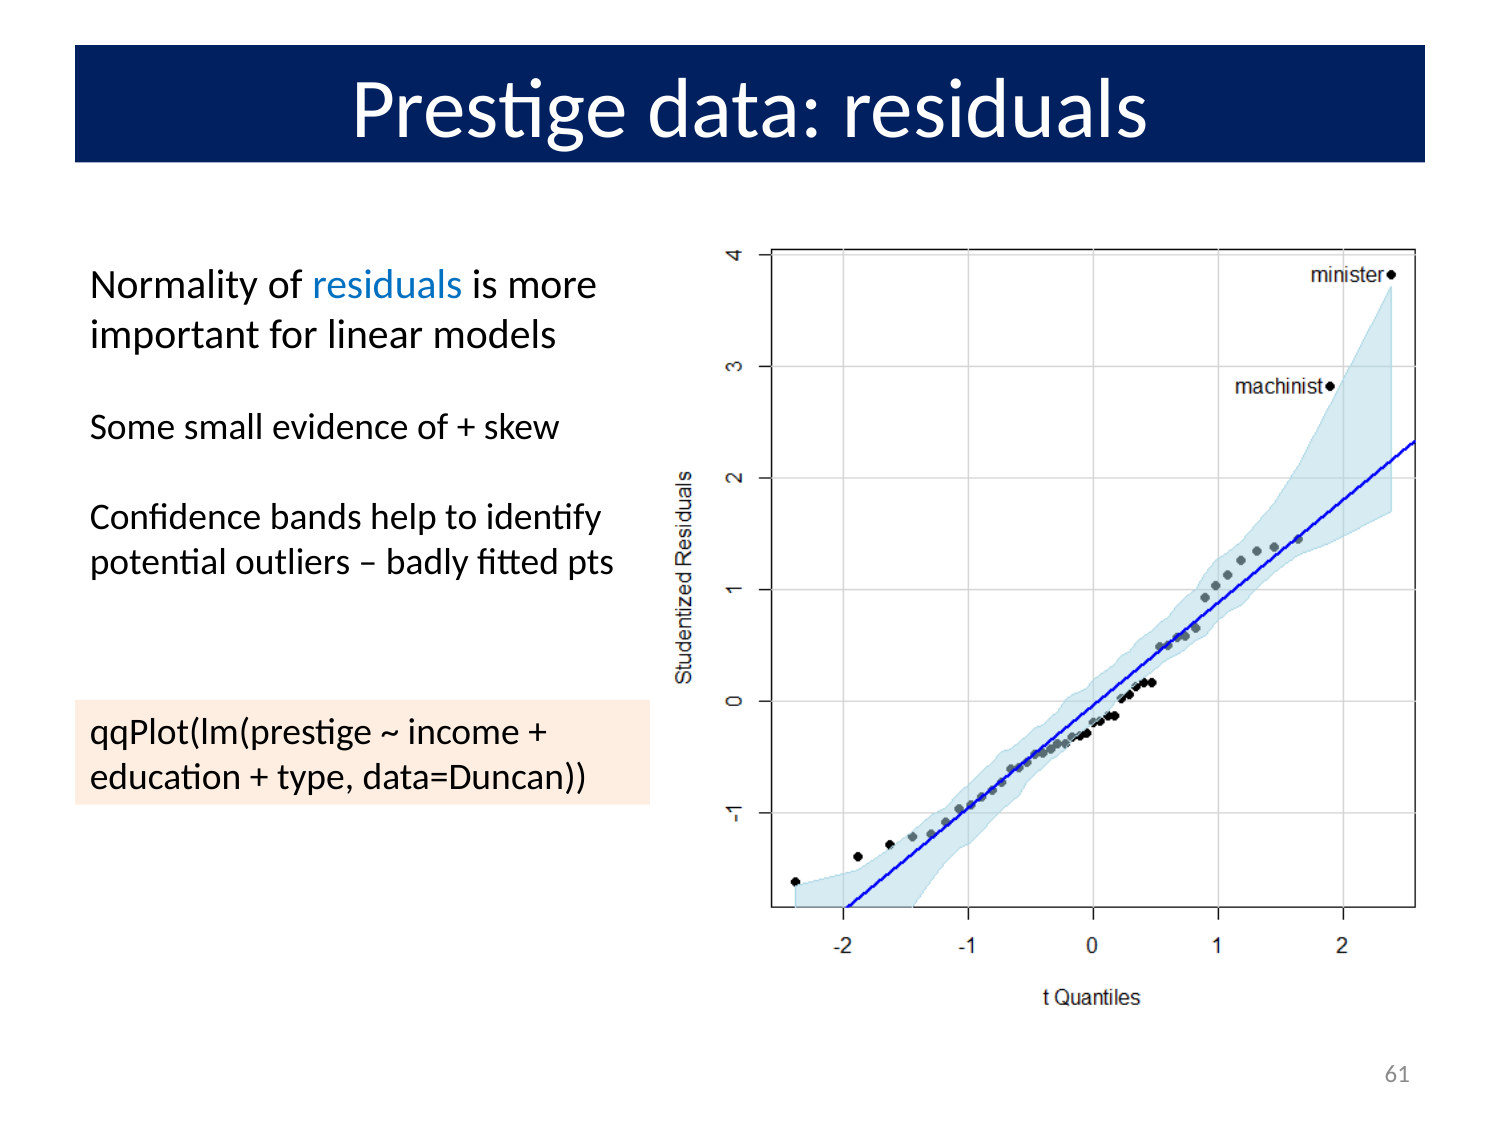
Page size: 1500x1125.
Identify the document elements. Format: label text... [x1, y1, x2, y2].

picture [669, 237, 1424, 1010]
title Prestige data: residuals [75, 45, 1425, 163]
slide_number 61 [1074, 1042, 1425, 1103]
text_box qqPlot(lm(prestige ~ income + education + type, data=Duncan)) [75, 699, 650, 805]
text_box Normality of residuals is more important for linear models Some small evidence of + skew Confidence bands help to identify potential outliers – badly fitted pts [75, 249, 650, 590]
